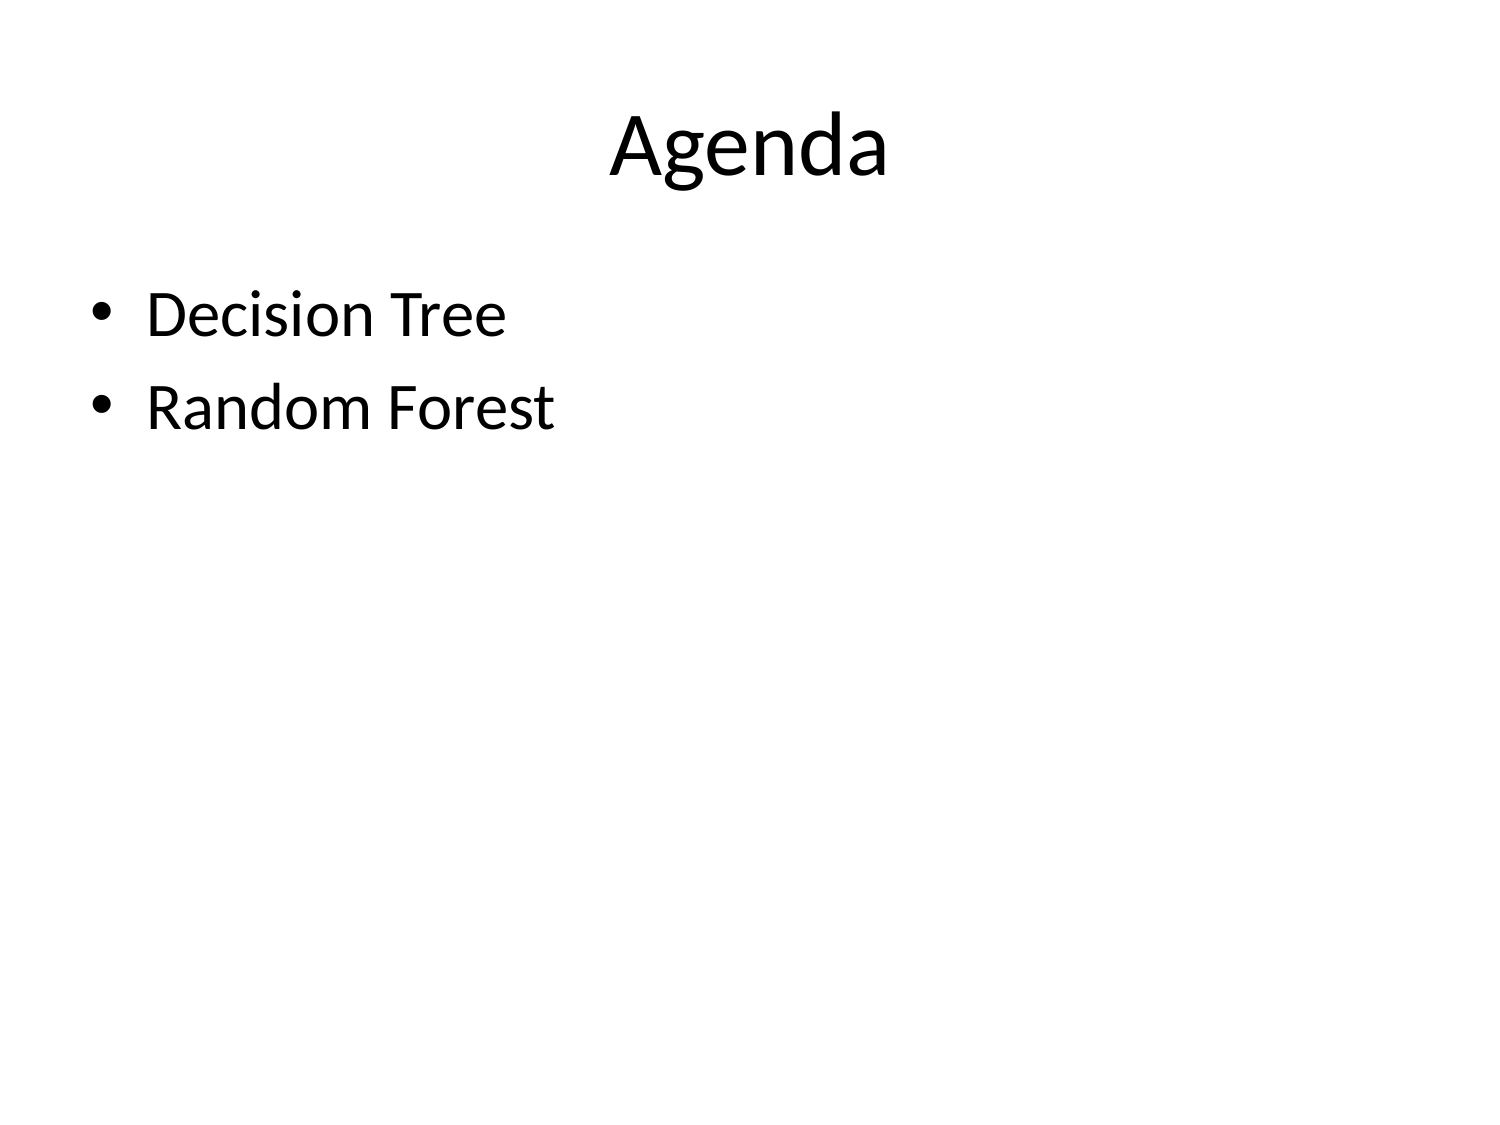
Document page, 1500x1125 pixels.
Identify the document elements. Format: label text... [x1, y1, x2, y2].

list Decision Tree Random Forest [75, 262, 1425, 1005]
title Agenda [75, 45, 1425, 233]
